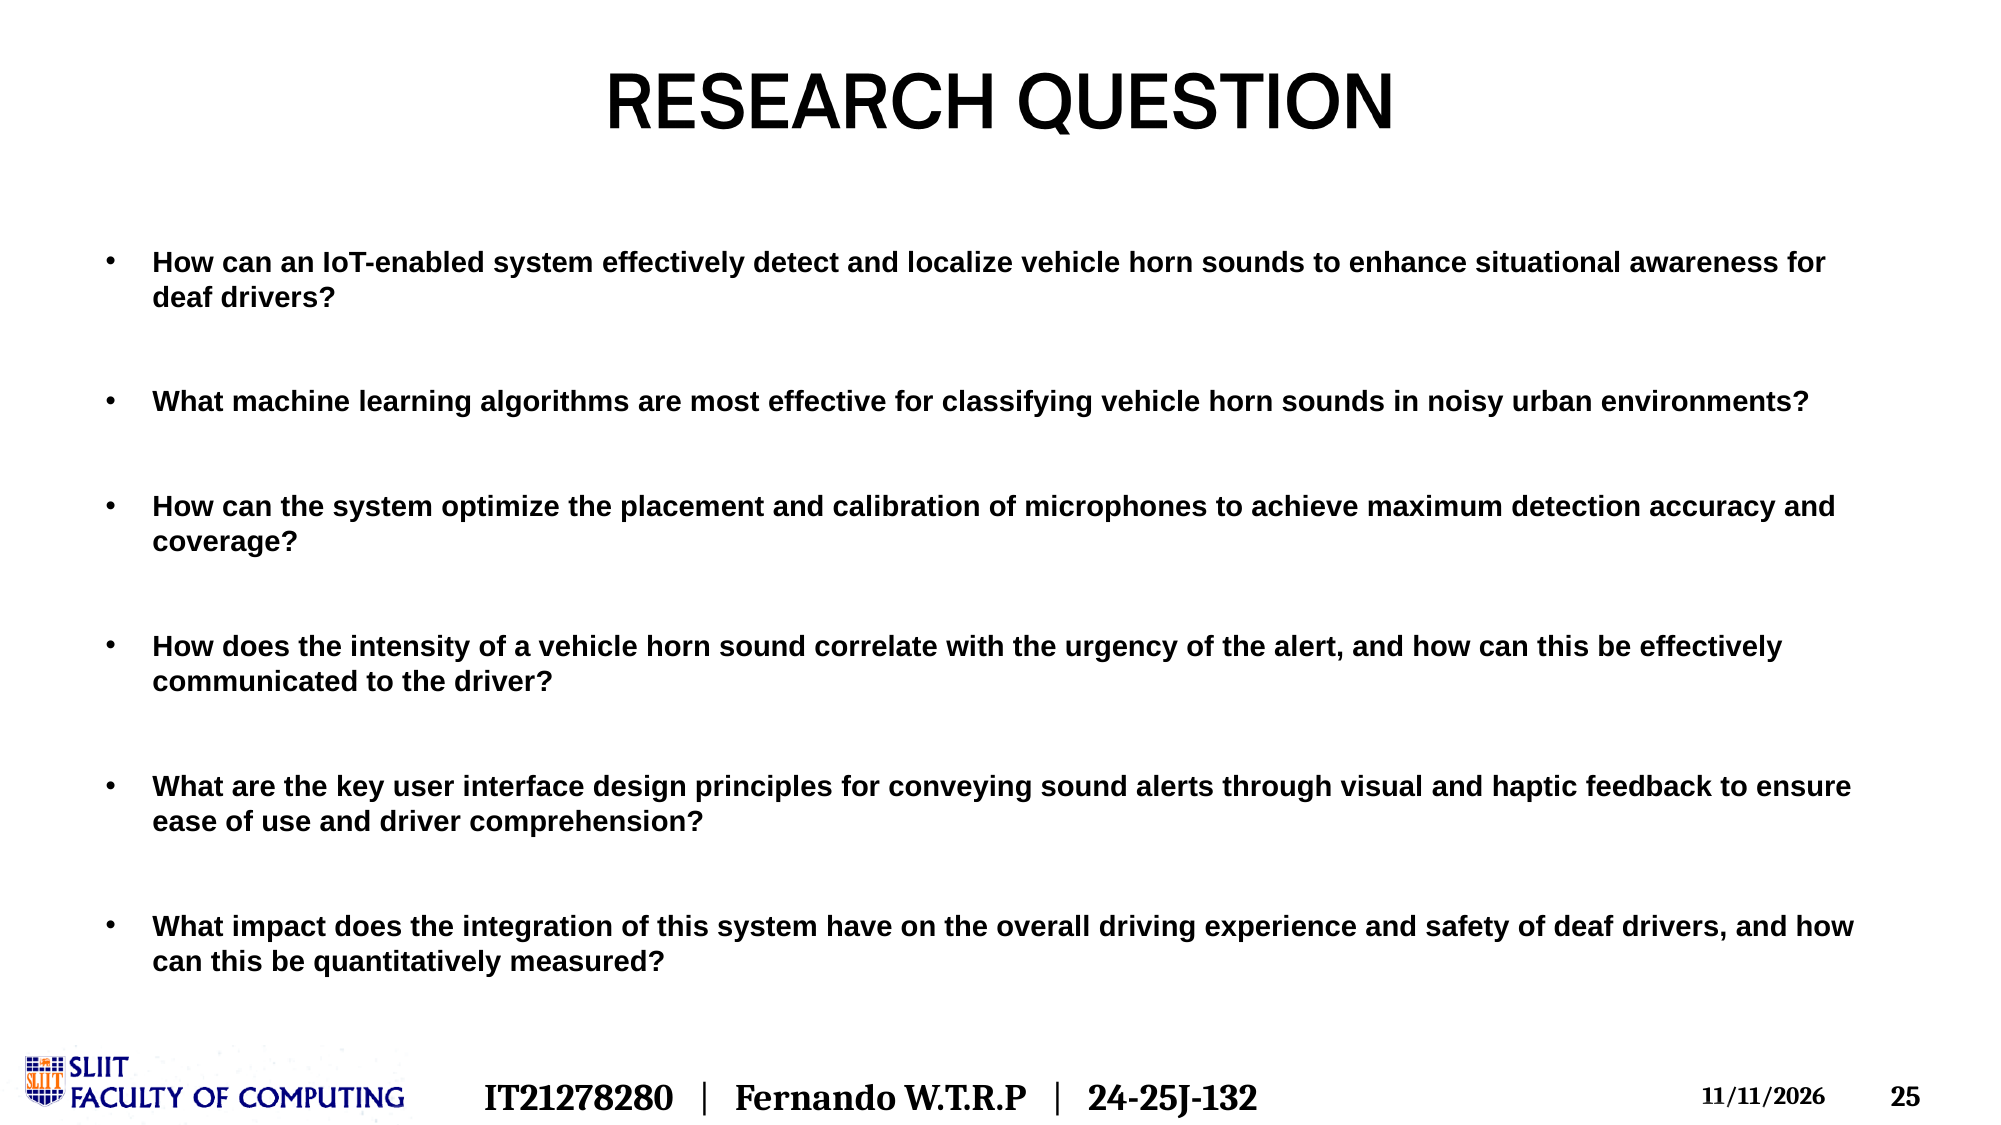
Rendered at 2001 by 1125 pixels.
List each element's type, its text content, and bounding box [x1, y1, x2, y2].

picture [0, 1045, 413, 1124]
text_box IT21278280 | Fernando W.T.R.P | 24-25J-132 [467, 1063, 1589, 1125]
text_box How can an IoT-enabled system effectively detect and localize vehicle horn sounds to enhance situational awareness for deaf drivers? What machine learning algorithms are most effective for classifying vehicle horn sounds in noisy urban environments? How can the system optimize the placement and calibration of microphones to achieve maximum detection accuracy and coverage? How does the intensity of a vehicle horn sound correlate with the urgency of the alert, and how can this be effectively communicated to the driver? What are the key user interface design principles for conveying sound alerts through visual and haptic feedback to ensure ease of use and driver comprehension? What impact does the integration of this system have on the overall driving experience and safety of deaf drivers, and how can this be quantitatively measured? [90, 235, 1889, 1030]
picture [561, 37, 1439, 188]
